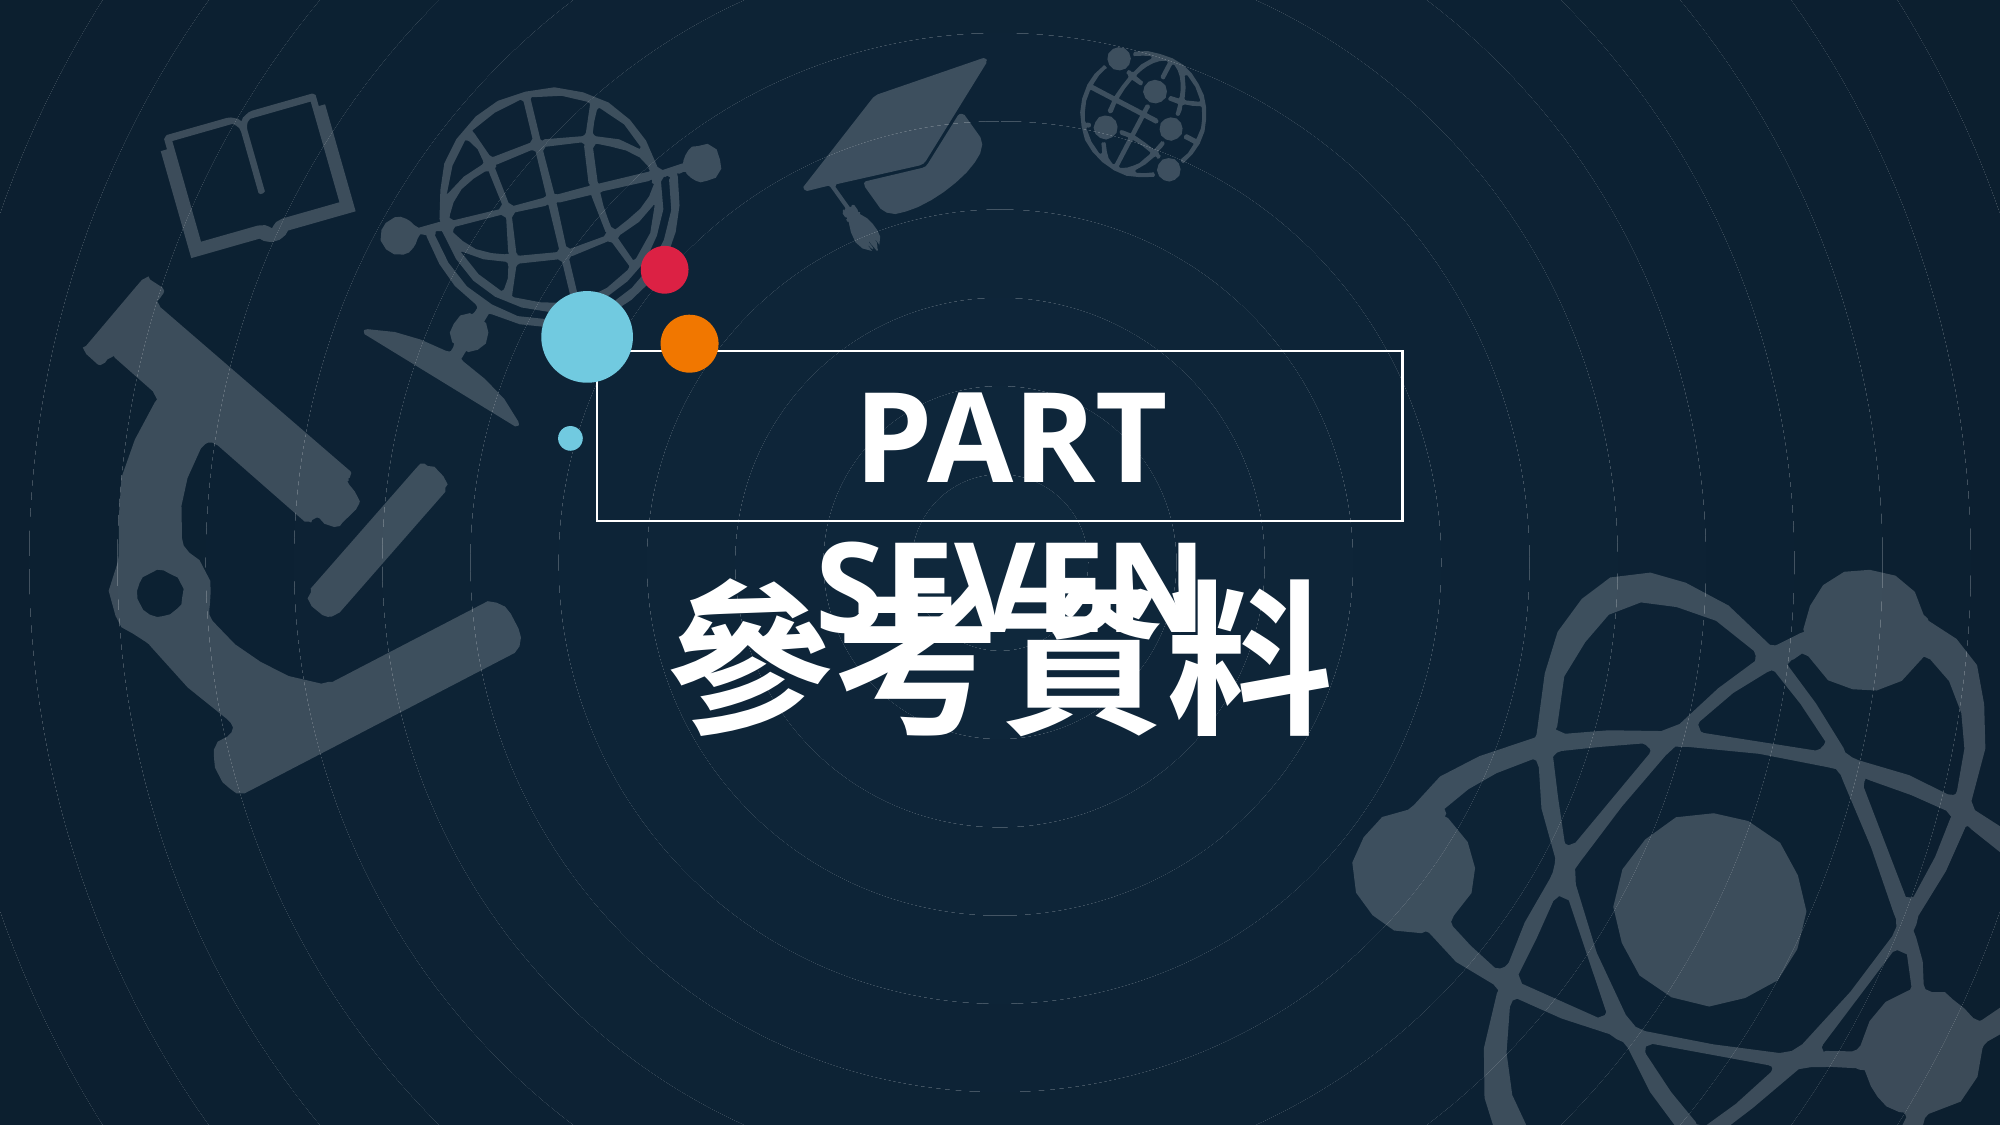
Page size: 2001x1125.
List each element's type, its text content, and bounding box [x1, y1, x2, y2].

text_box 參考資料 [644, 669, 1356, 763]
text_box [539, 235, 708, 466]
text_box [597, 350, 1403, 669]
